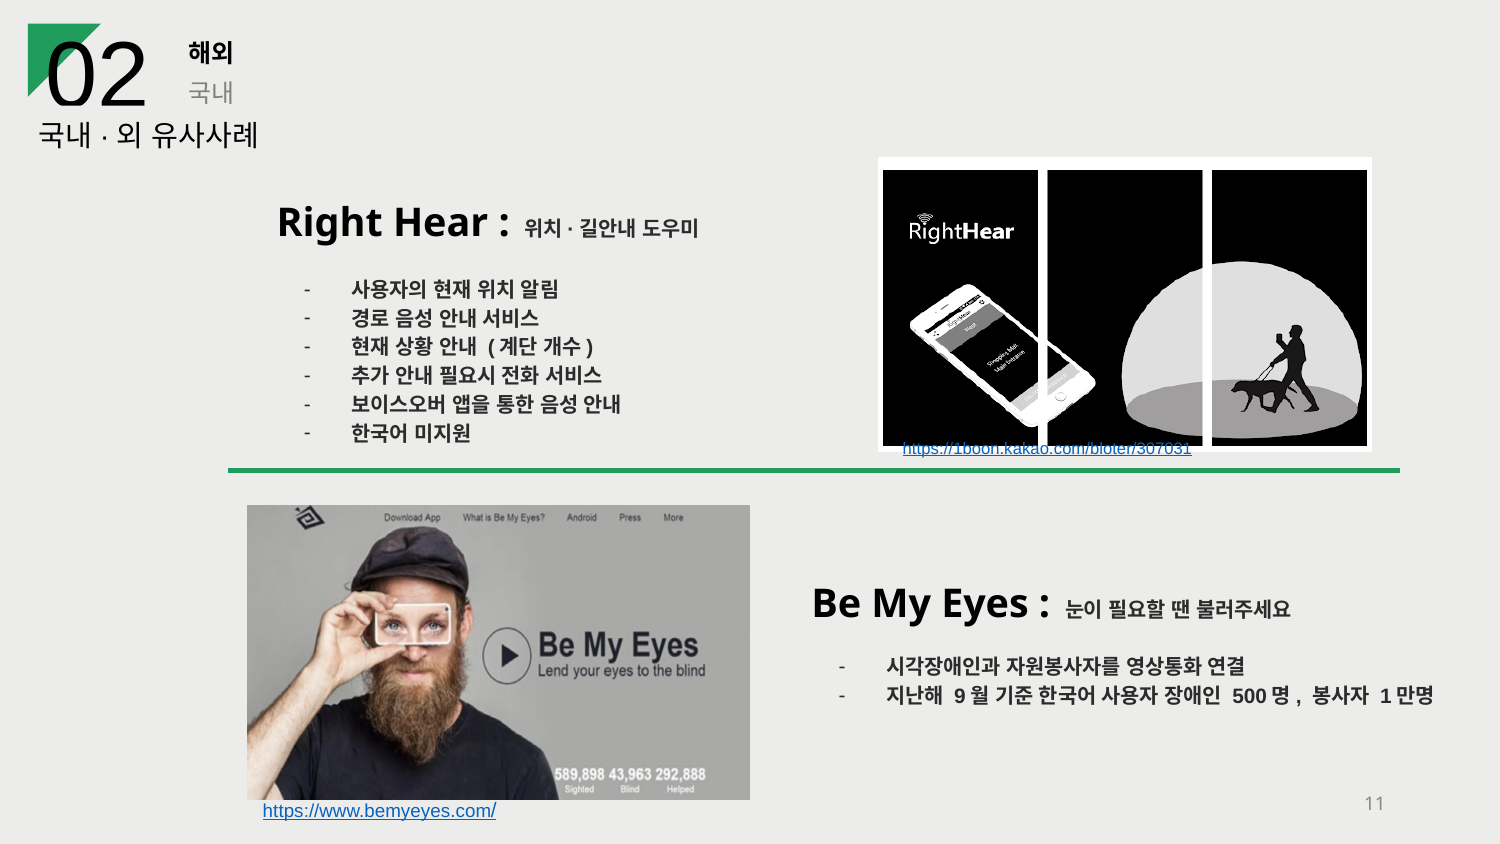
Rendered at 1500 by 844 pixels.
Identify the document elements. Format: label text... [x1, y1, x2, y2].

text_box 국내·외 유사사례 [27, 111, 363, 158]
text_box 해외 [177, 32, 355, 70]
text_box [27, 7, 165, 134]
text_box 국내 [177, 71, 355, 110]
slide_number ‹#› [1059, 782, 1397, 827]
picture [878, 156, 1372, 452]
text_box Right Hear : 위치·길안내 도우미 사용자의 현재 위치 알림 경로 음성 안내 서비스 현재 상황 안내 (계단 개수) 추가 안내 필요시 전화 서비스 보이스오버 앱을 통한 음성 안내 한국어 미지원 [261, 181, 778, 446]
text_box Be My Eyes : 눈이 필요할 땐 불러주세요 시각장애인과 자원봉사자를 영상통화 연결 지난해 9월 기준 한국어 사용자 장애인 500명, 봉사자 1만명 [796, 562, 1454, 743]
picture [247, 505, 751, 801]
